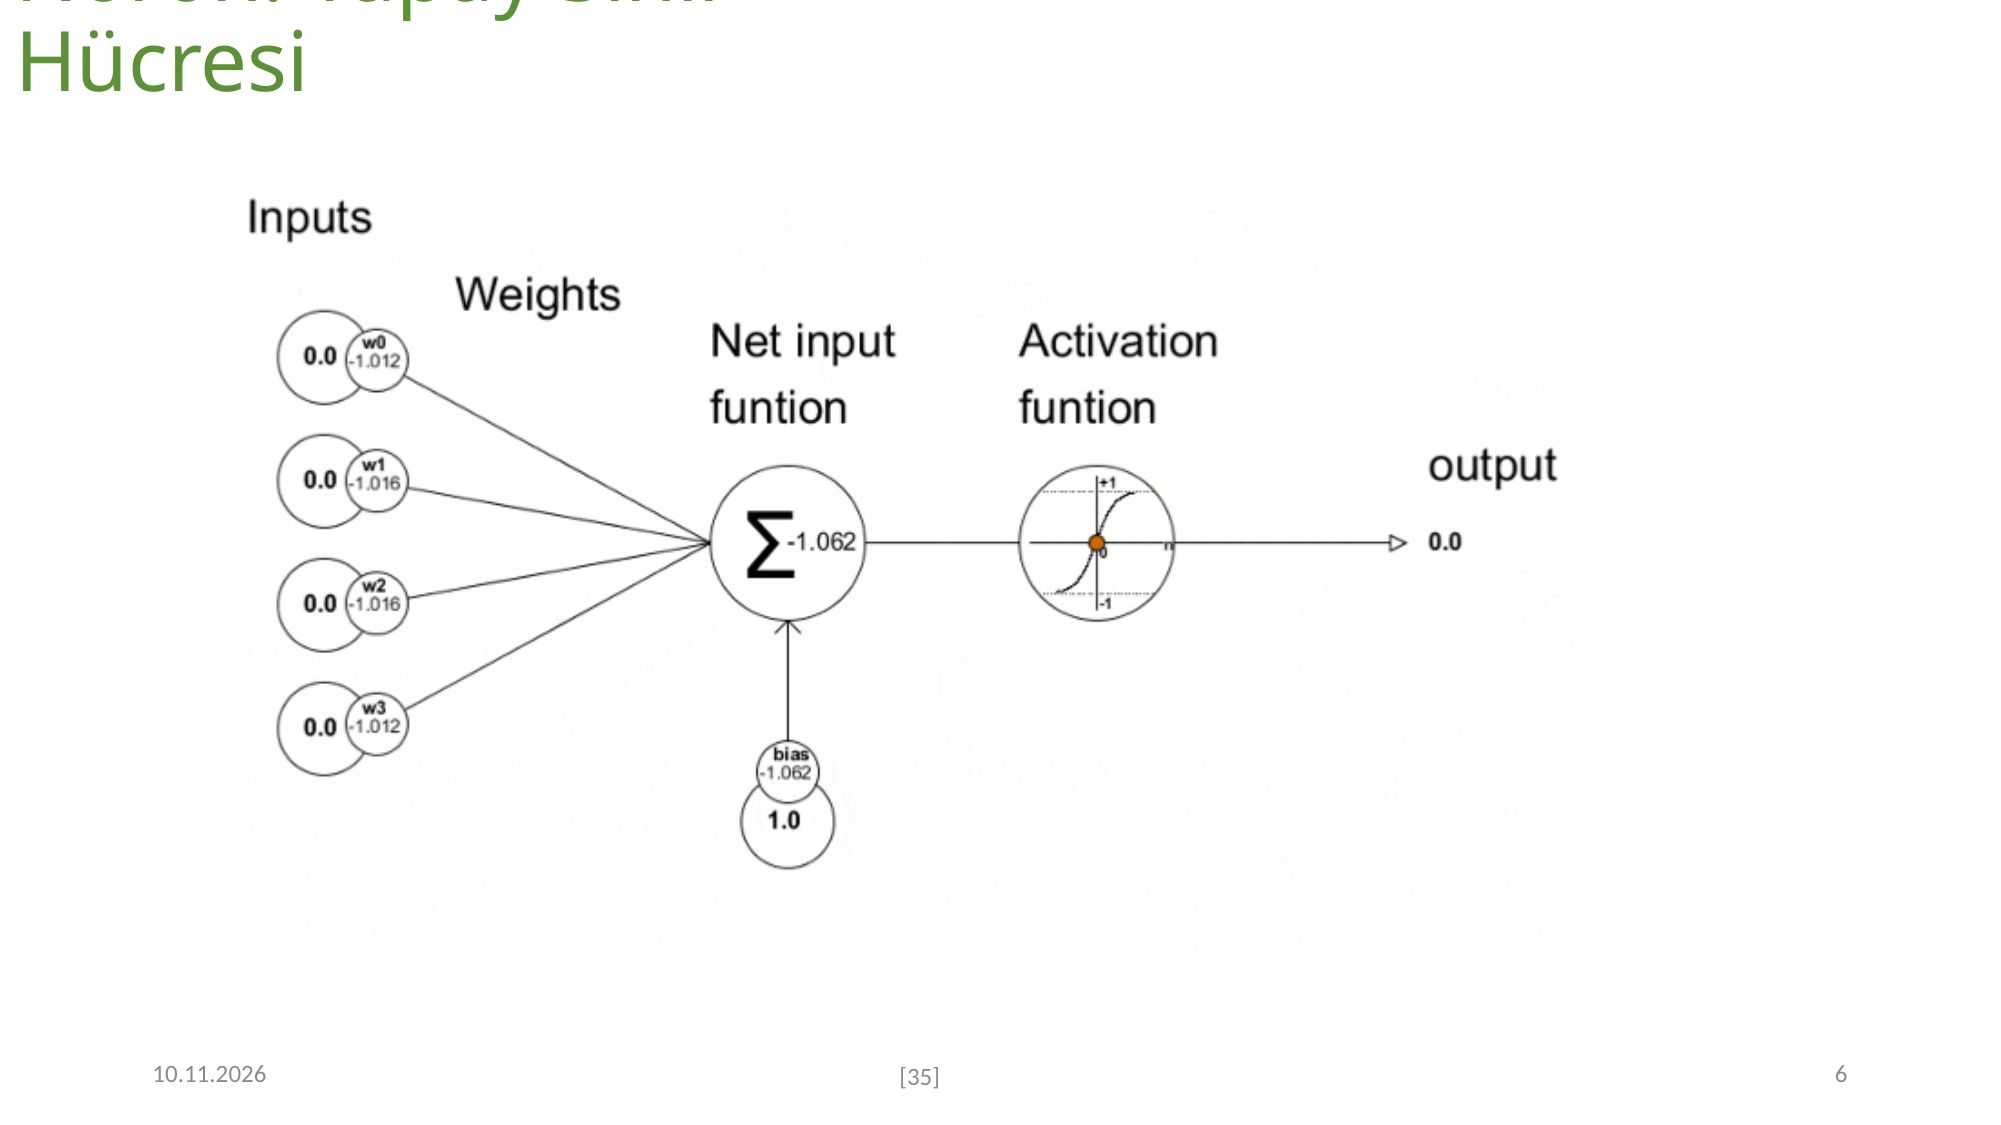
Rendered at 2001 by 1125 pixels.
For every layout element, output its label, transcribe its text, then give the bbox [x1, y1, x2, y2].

title Nöron: Yapay Sinir Hücresi [0, 0, 928, 117]
slide_number 6 [1412, 1042, 1863, 1103]
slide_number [137, 1042, 588, 1103]
picture [246, 140, 1576, 955]
text_box [35] [884, 1045, 1086, 1106]
